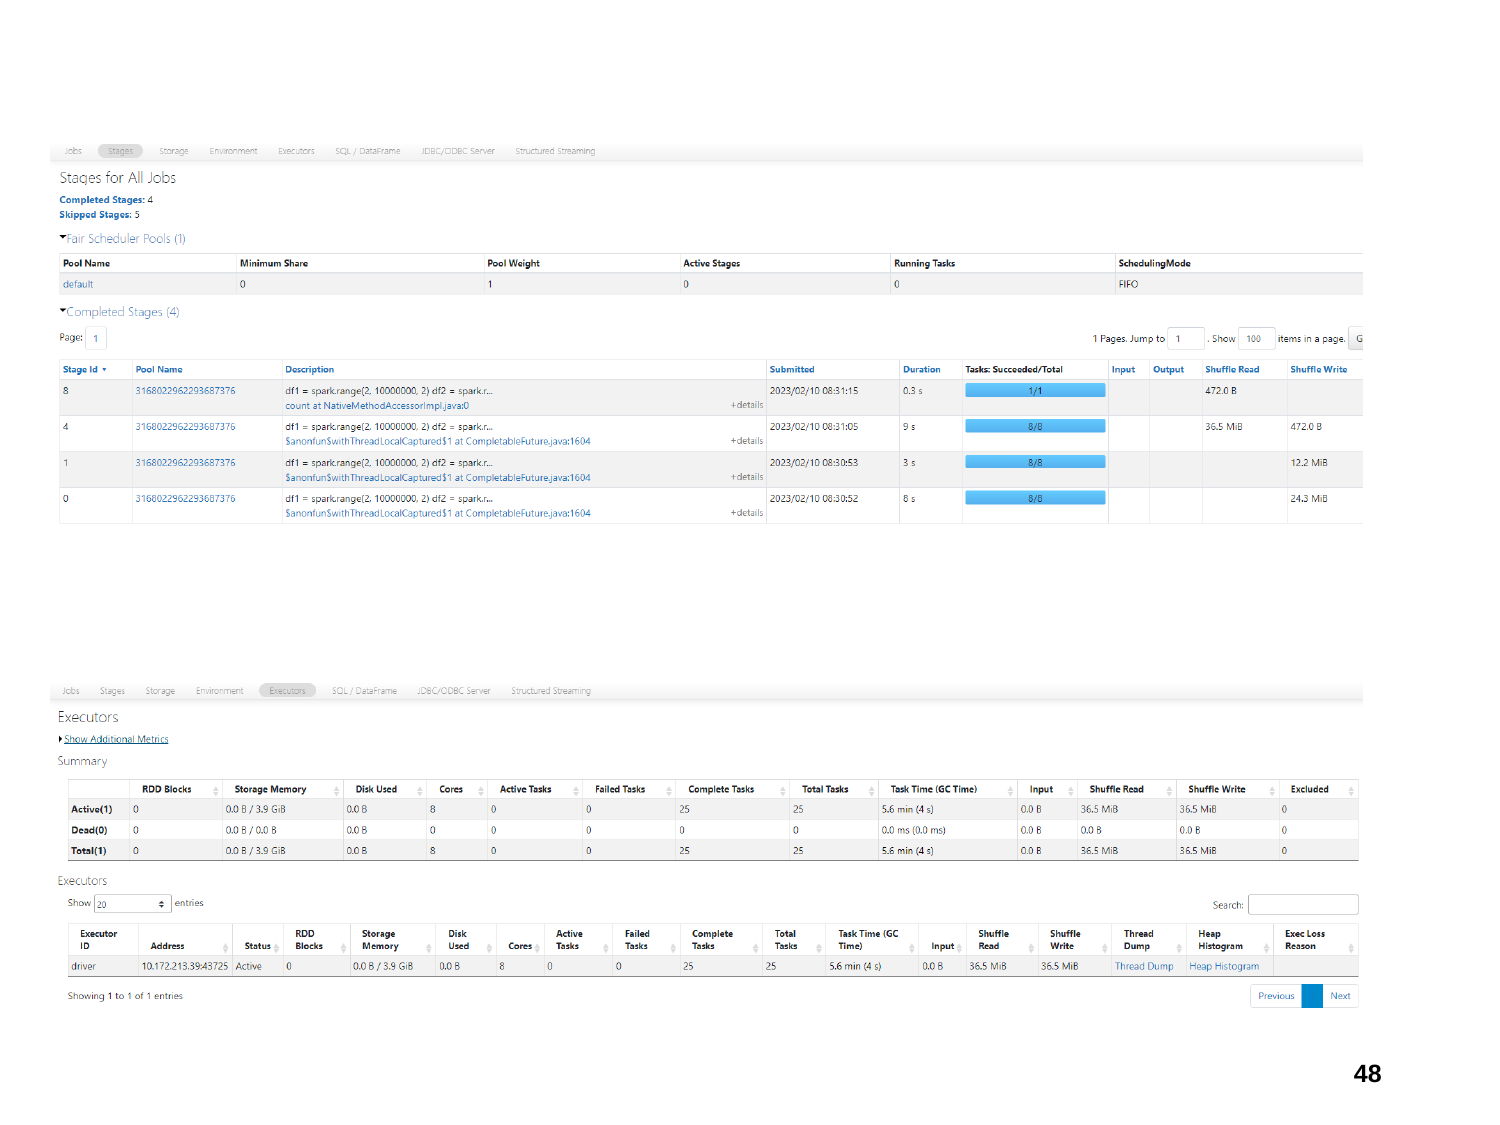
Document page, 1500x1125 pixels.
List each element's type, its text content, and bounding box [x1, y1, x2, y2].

picture [49, 142, 1363, 531]
slide_number 48 [1059, 1042, 1397, 1103]
picture [49, 683, 1363, 1025]
